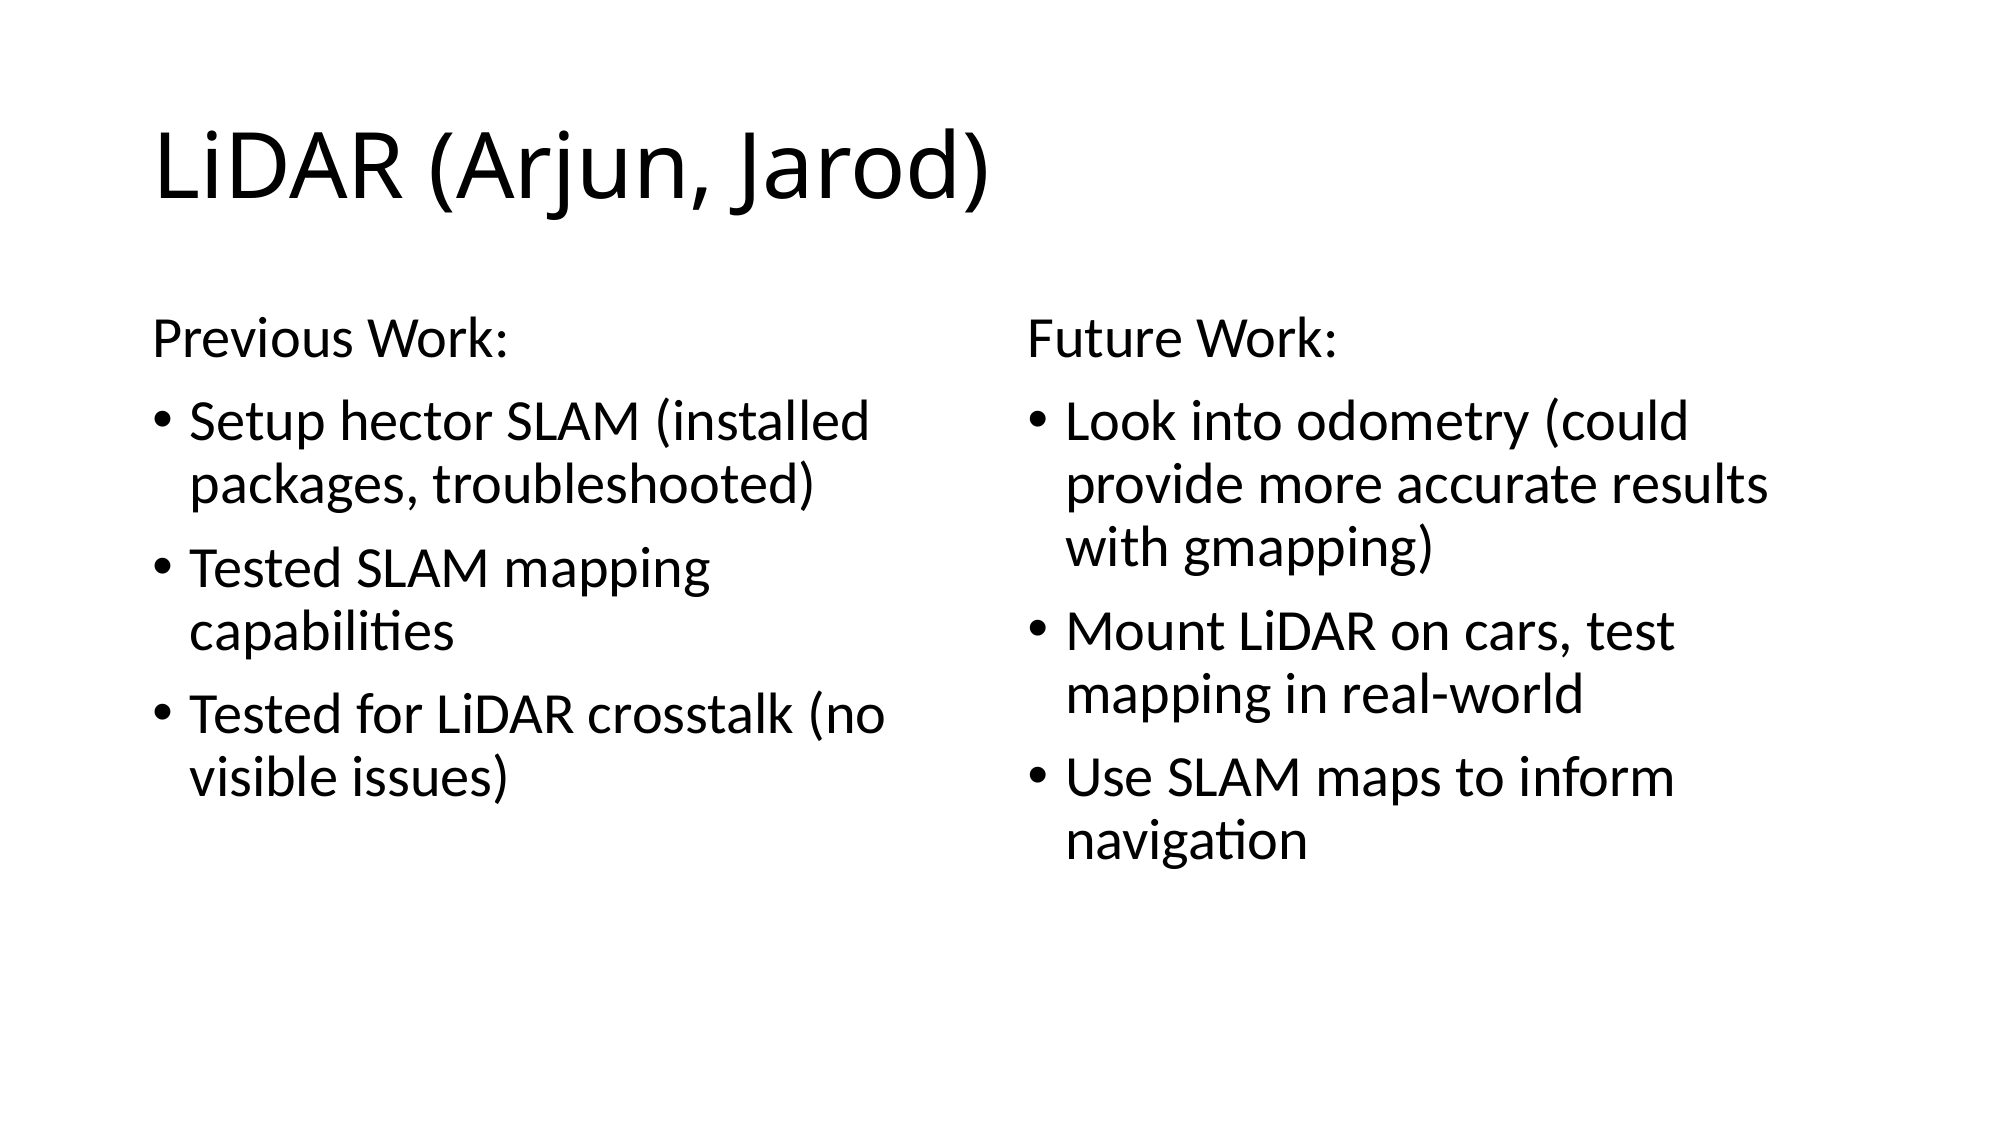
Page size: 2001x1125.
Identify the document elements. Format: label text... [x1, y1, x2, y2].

title LiDAR (Arjun, Jarod) [137, 59, 1863, 278]
list Previous Work: Setup hector SLAM (installed packages, troubleshooted) Tested SLAM mapping capabilities Tested for LiDAR crosstalk (no visible issues) [137, 299, 988, 1014]
list Future Work: Look into odometry (could provide more accurate results with gmapping) Mount LiDAR on cars, test mapping in real-world Use SLAM maps to inform navigation [1012, 299, 1863, 1014]
